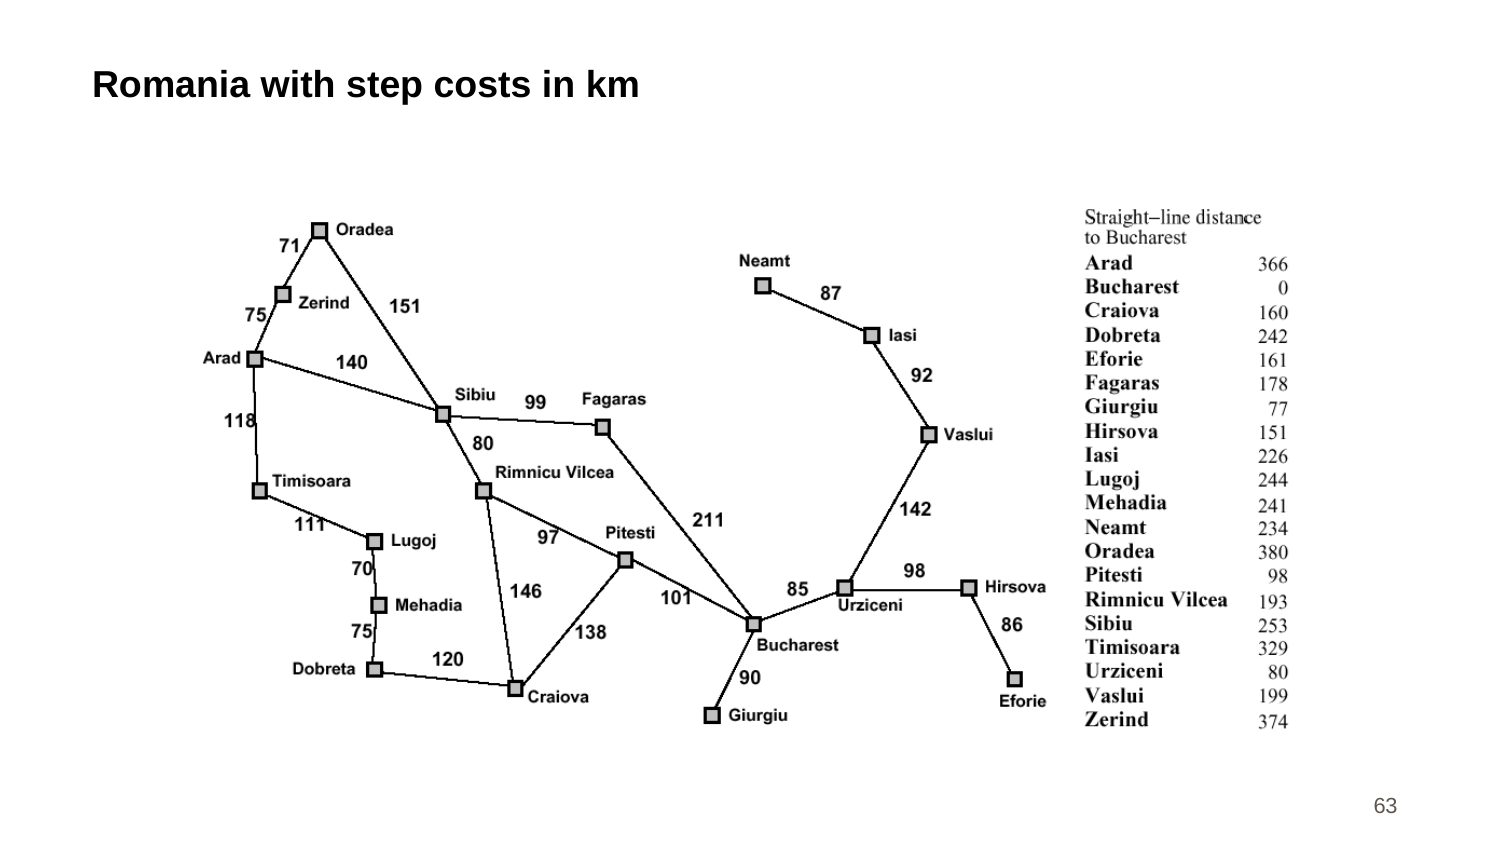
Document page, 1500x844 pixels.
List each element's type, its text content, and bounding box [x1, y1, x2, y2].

slide_number 63 [1099, 768, 1413, 826]
title Romania with step costs in km [76, 27, 1415, 113]
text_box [187, 193, 1313, 751]
